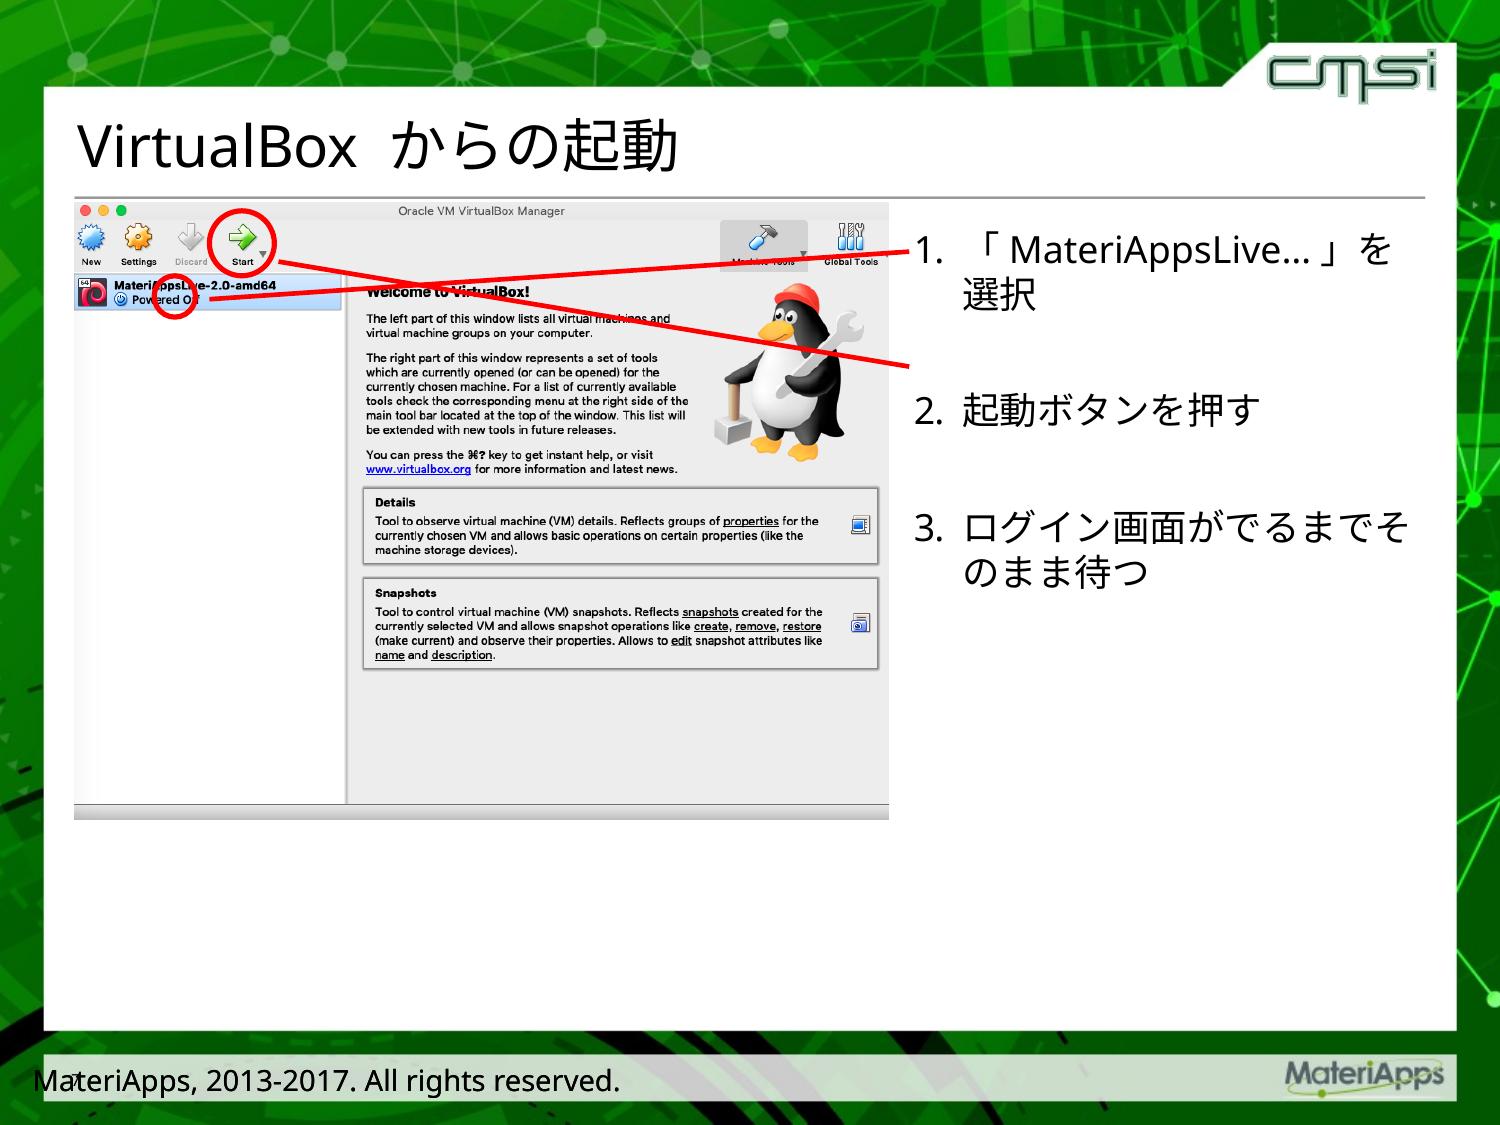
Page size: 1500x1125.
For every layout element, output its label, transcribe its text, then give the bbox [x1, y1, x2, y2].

picture [0, 0, 1500, 1125]
text_box MateriApps, 2013-2017. All rights reserved. [26, 1056, 628, 1103]
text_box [278, 306, 910, 367]
list 「MateriAppsLive…」を選択 起動ボタンを押す ログイン画面がでるまでそのまま待つ [908, 220, 1434, 970]
title VirtualBox からの起動 [72, 21, 1228, 184]
slide_number 7 [56, 1064, 86, 1095]
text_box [209, 251, 910, 300]
